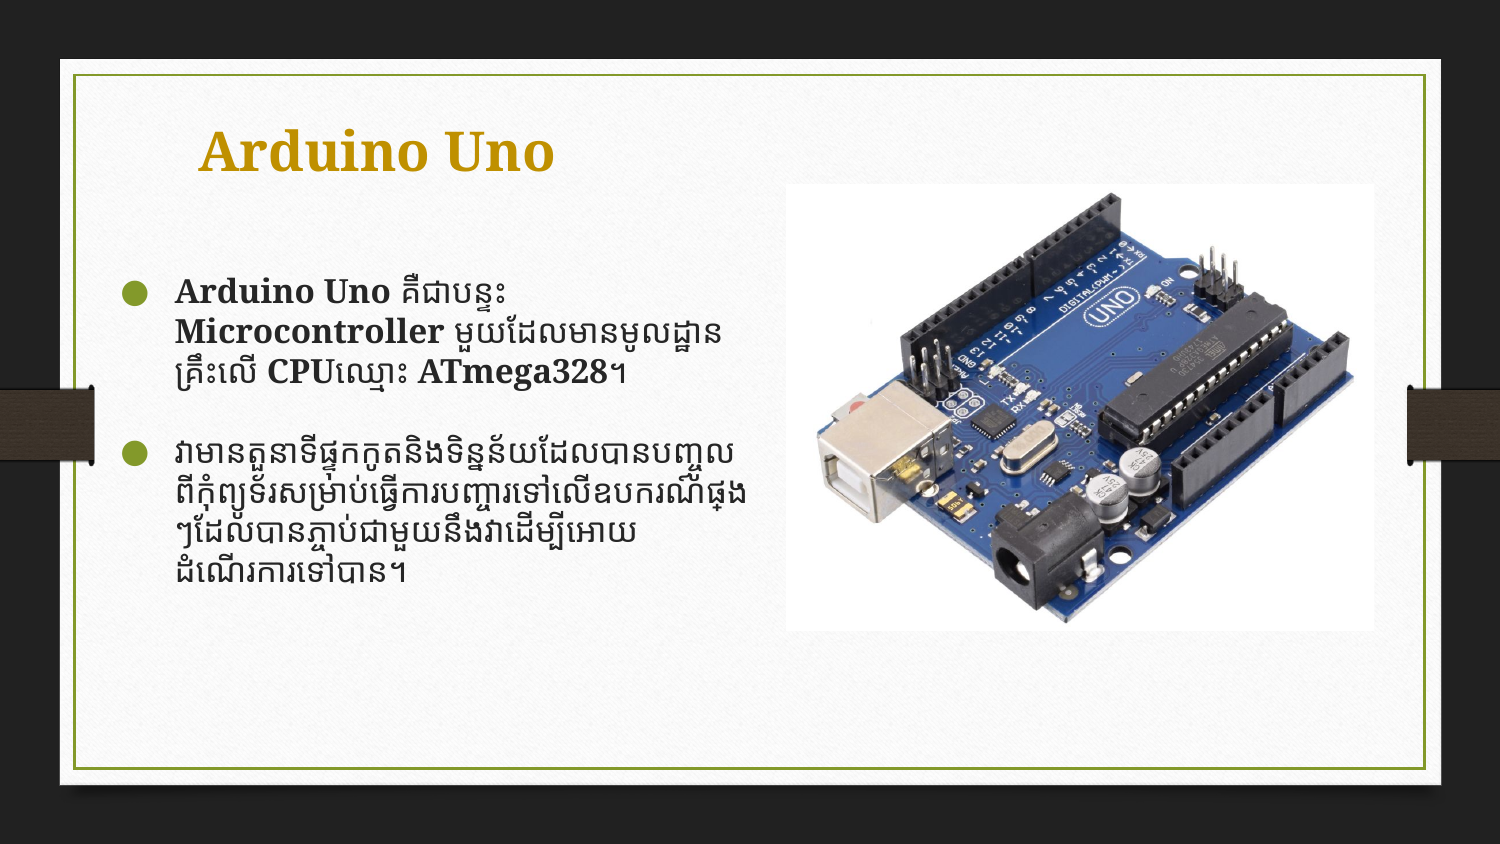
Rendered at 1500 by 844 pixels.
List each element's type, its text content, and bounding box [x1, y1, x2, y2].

picture [0, 0, 1500, 844]
title Arduino Uno [183, 101, 584, 212]
list Arduino Uno គឺជាបន្ទះ Microcontroller មួយដែលមានមូលដ្ឋានគ្រឹះលើ CPUឈ្មោះ ATmega328។ វាមានតួនាទីផ្ទុកកូតនិងទិន្នន័យដែលបានបញ្ចូលពីកុំព្យូទ័រសម្រាប់ធ្វើការបញ្ចារទៅលើឧបករណ៍ផ្សេងៗដែលបានភ្ចាប់ជាមួយនឹងវាដើម្បីអោយដំណើរការទៅបាន។ [84, 255, 769, 727]
